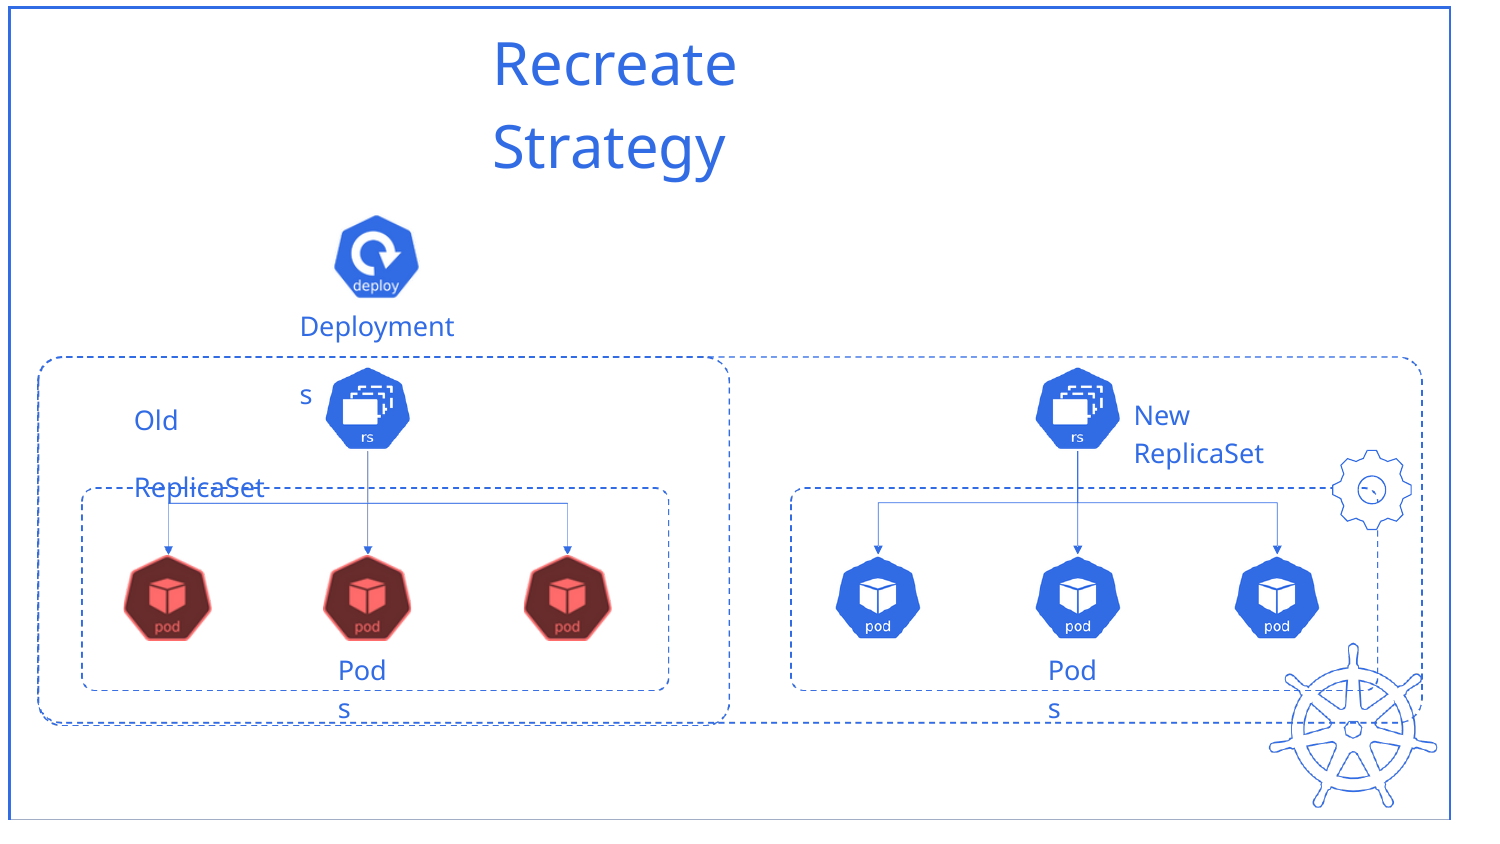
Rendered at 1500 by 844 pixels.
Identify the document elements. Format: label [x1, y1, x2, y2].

text_box [0, 0, 1476, 844]
